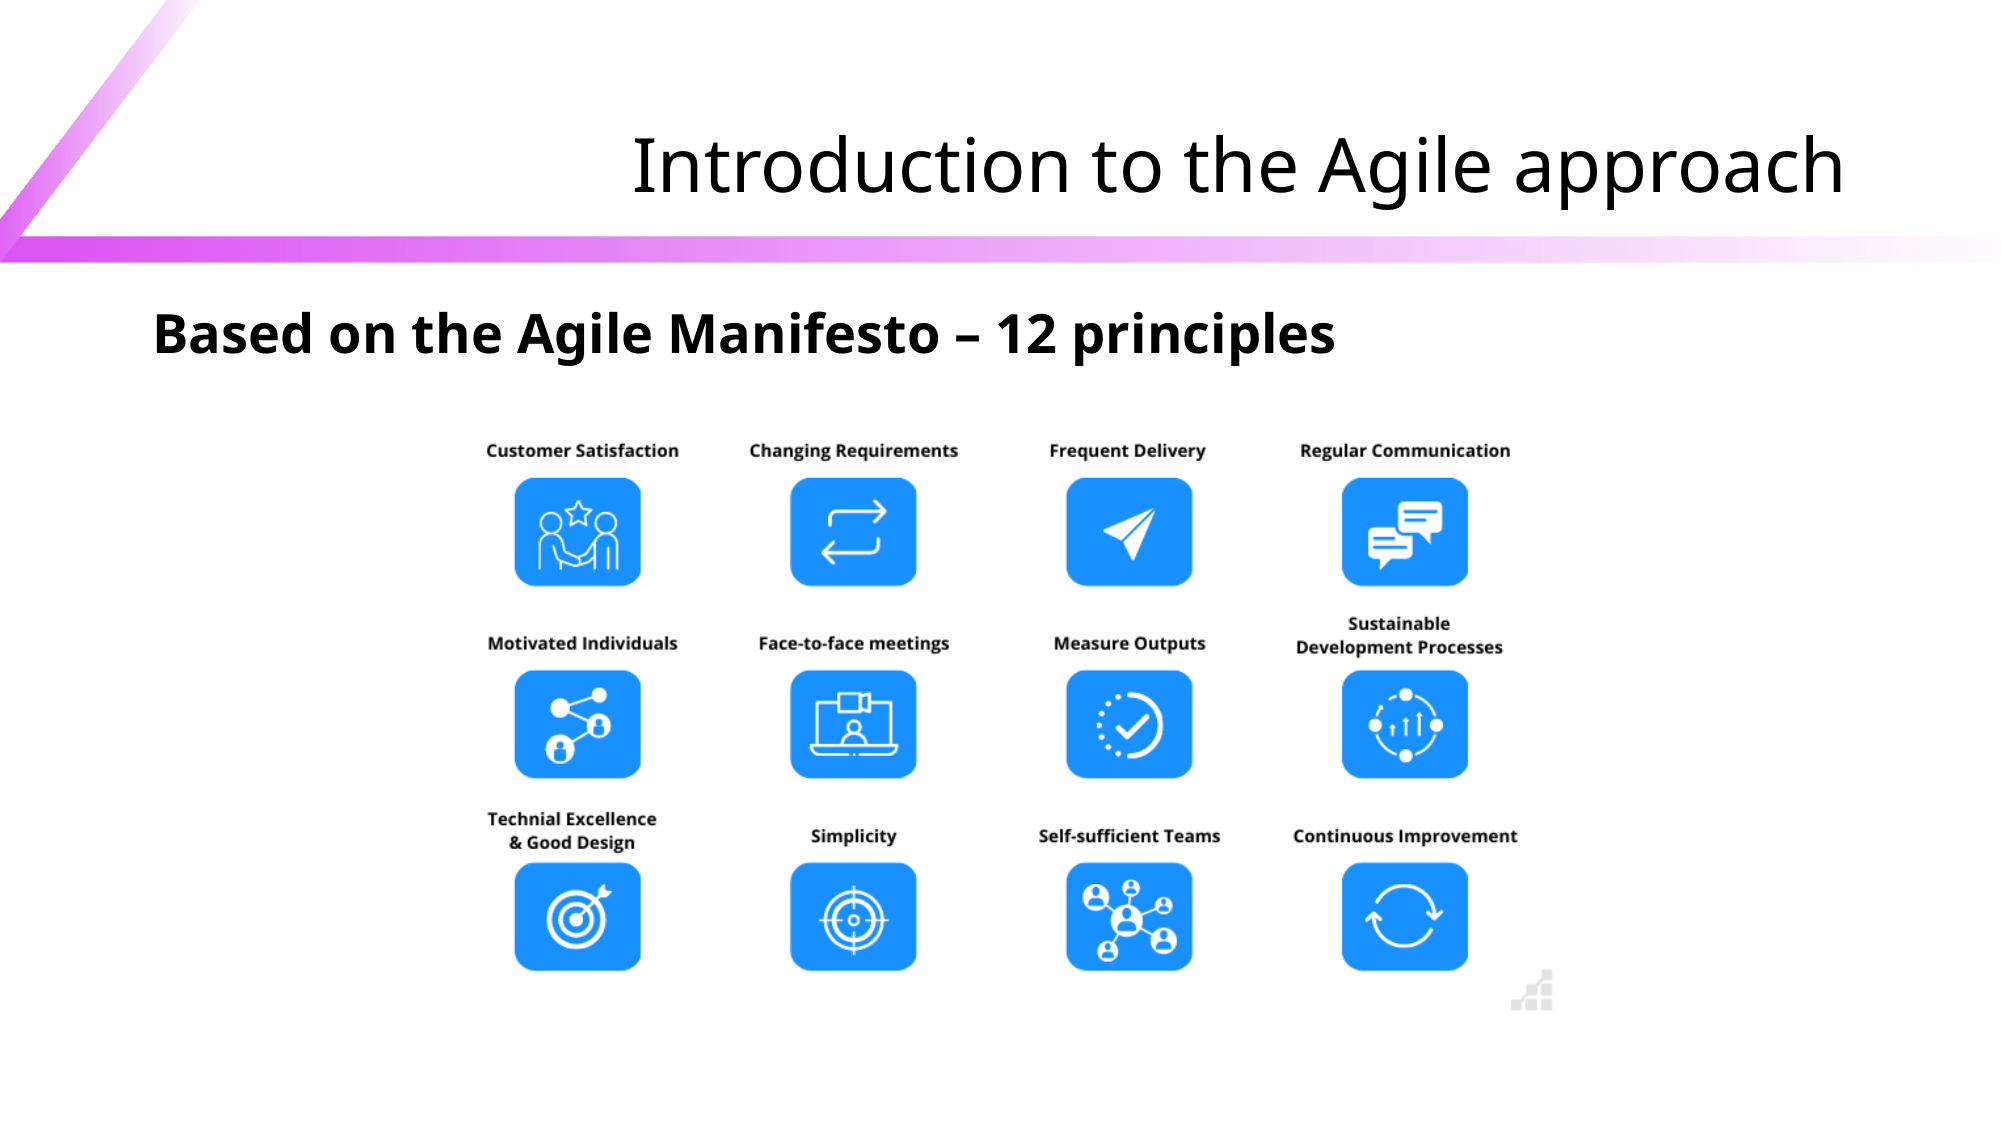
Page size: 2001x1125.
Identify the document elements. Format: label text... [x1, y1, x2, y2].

list Based on the Agile Manifesto – 12 principles [137, 299, 1863, 404]
picture [0, 0, 2000, 1125]
title Introduction to the Agile approach [137, 59, 1863, 278]
